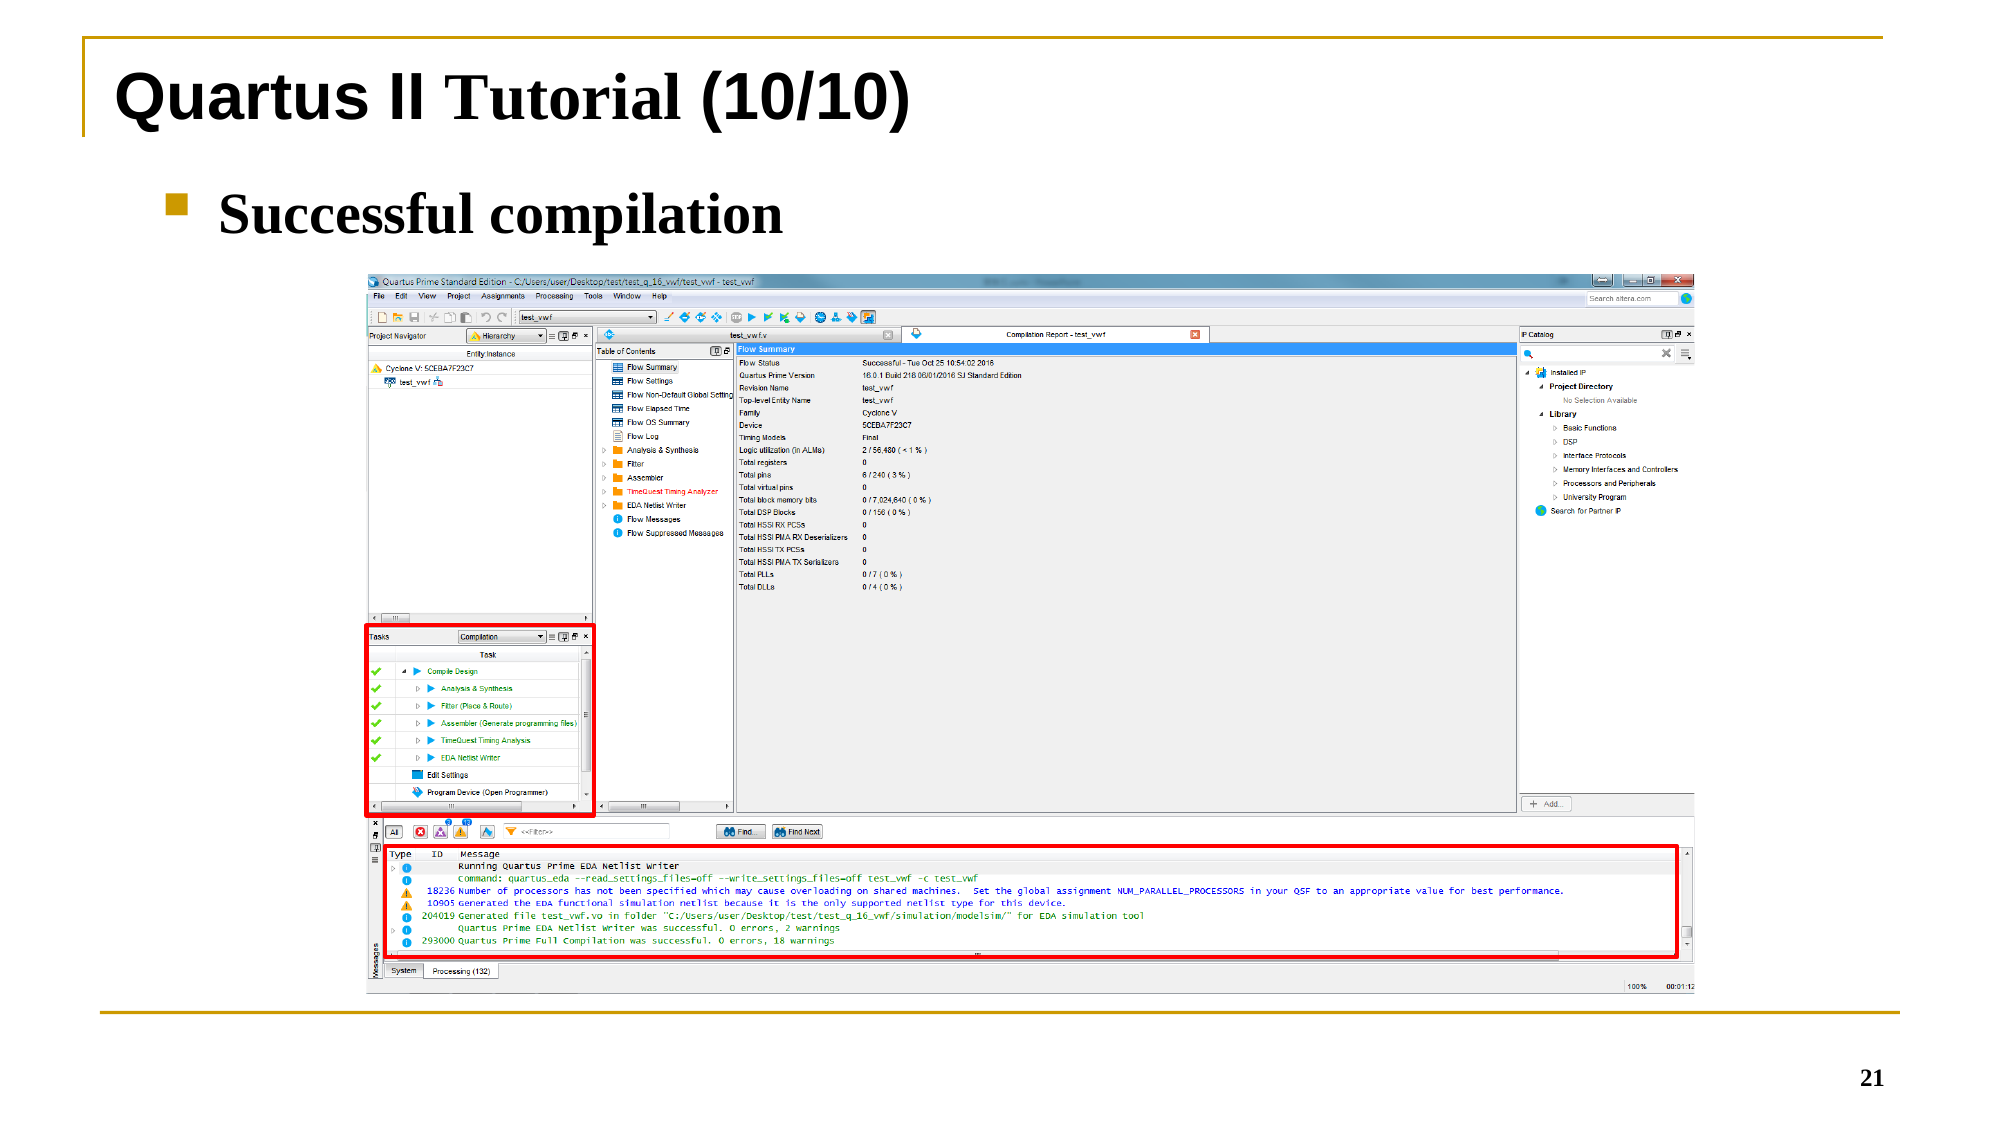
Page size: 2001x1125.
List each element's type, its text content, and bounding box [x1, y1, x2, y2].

picture [366, 273, 1695, 994]
slide_number 21 [1433, 1024, 1900, 1100]
title Quartus II Tutorial (10/10) [99, 45, 1961, 244]
text_box Successful compilation [147, 244, 1544, 917]
